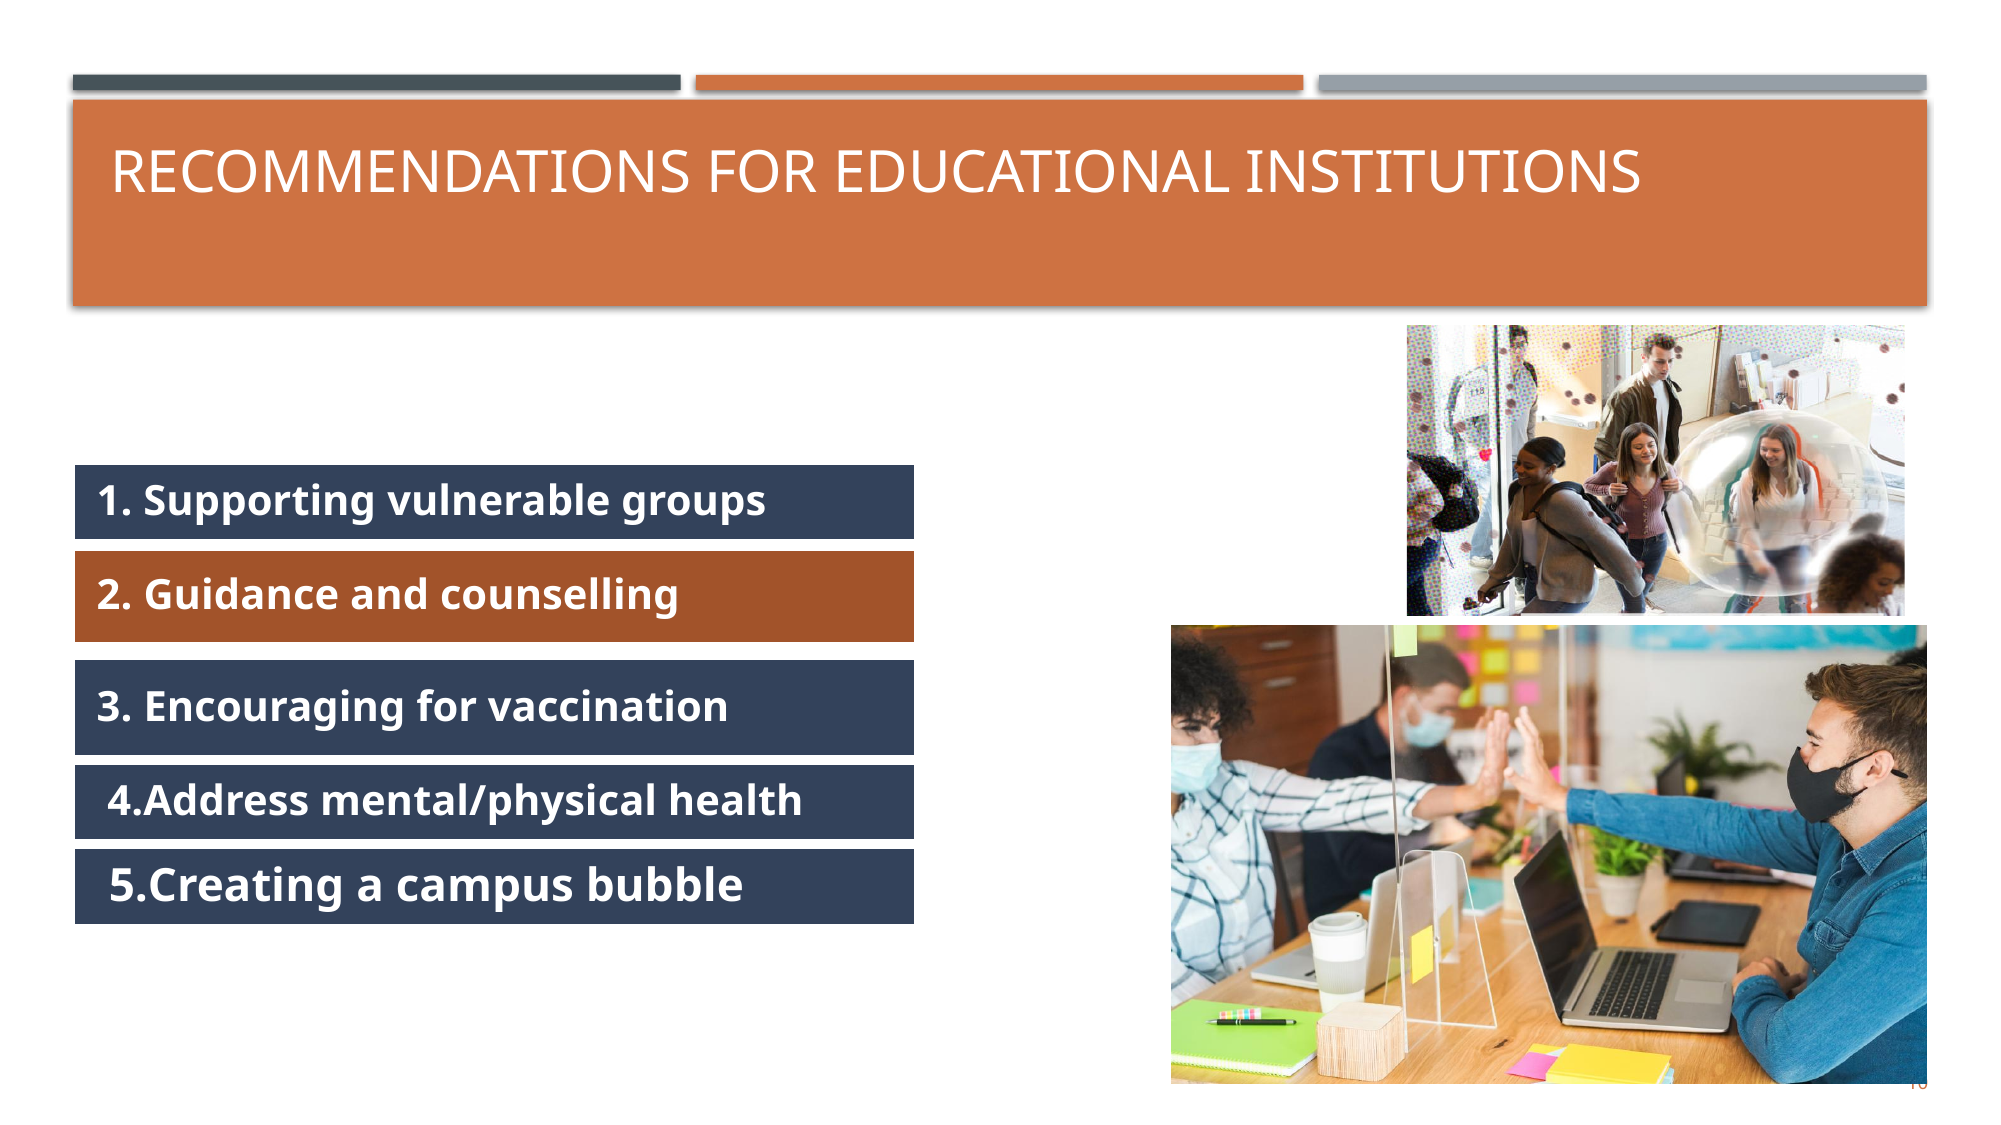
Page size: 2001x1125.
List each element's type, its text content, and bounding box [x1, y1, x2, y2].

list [72, 459, 917, 939]
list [1406, 324, 1906, 616]
picture [1170, 625, 1928, 1085]
slide_number 10 [1770, 1053, 1944, 1114]
title Recommendations for educational institutions [95, 119, 1905, 282]
